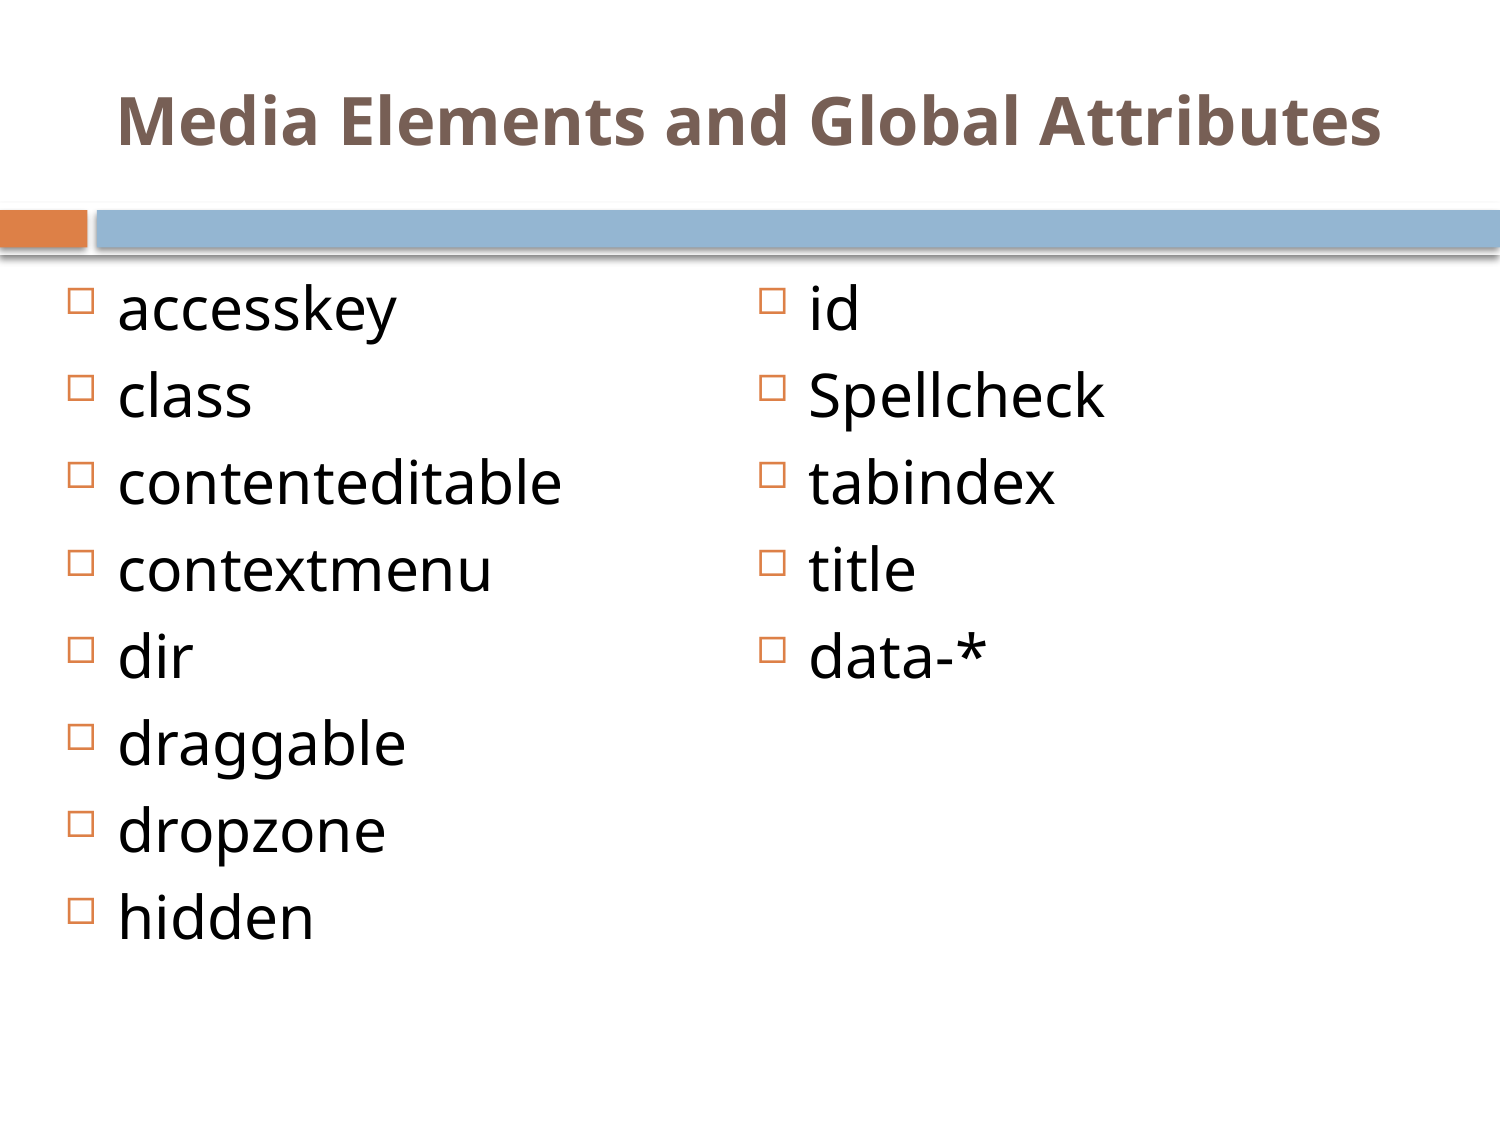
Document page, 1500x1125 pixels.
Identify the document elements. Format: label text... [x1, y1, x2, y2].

list accesskey class contenteditable contextmenu dir draggable dropzone hidden id Spellcheck tabindex title data-* [50, 262, 1463, 1000]
title Media Elements and Global Attributes [100, 37, 1438, 200]
